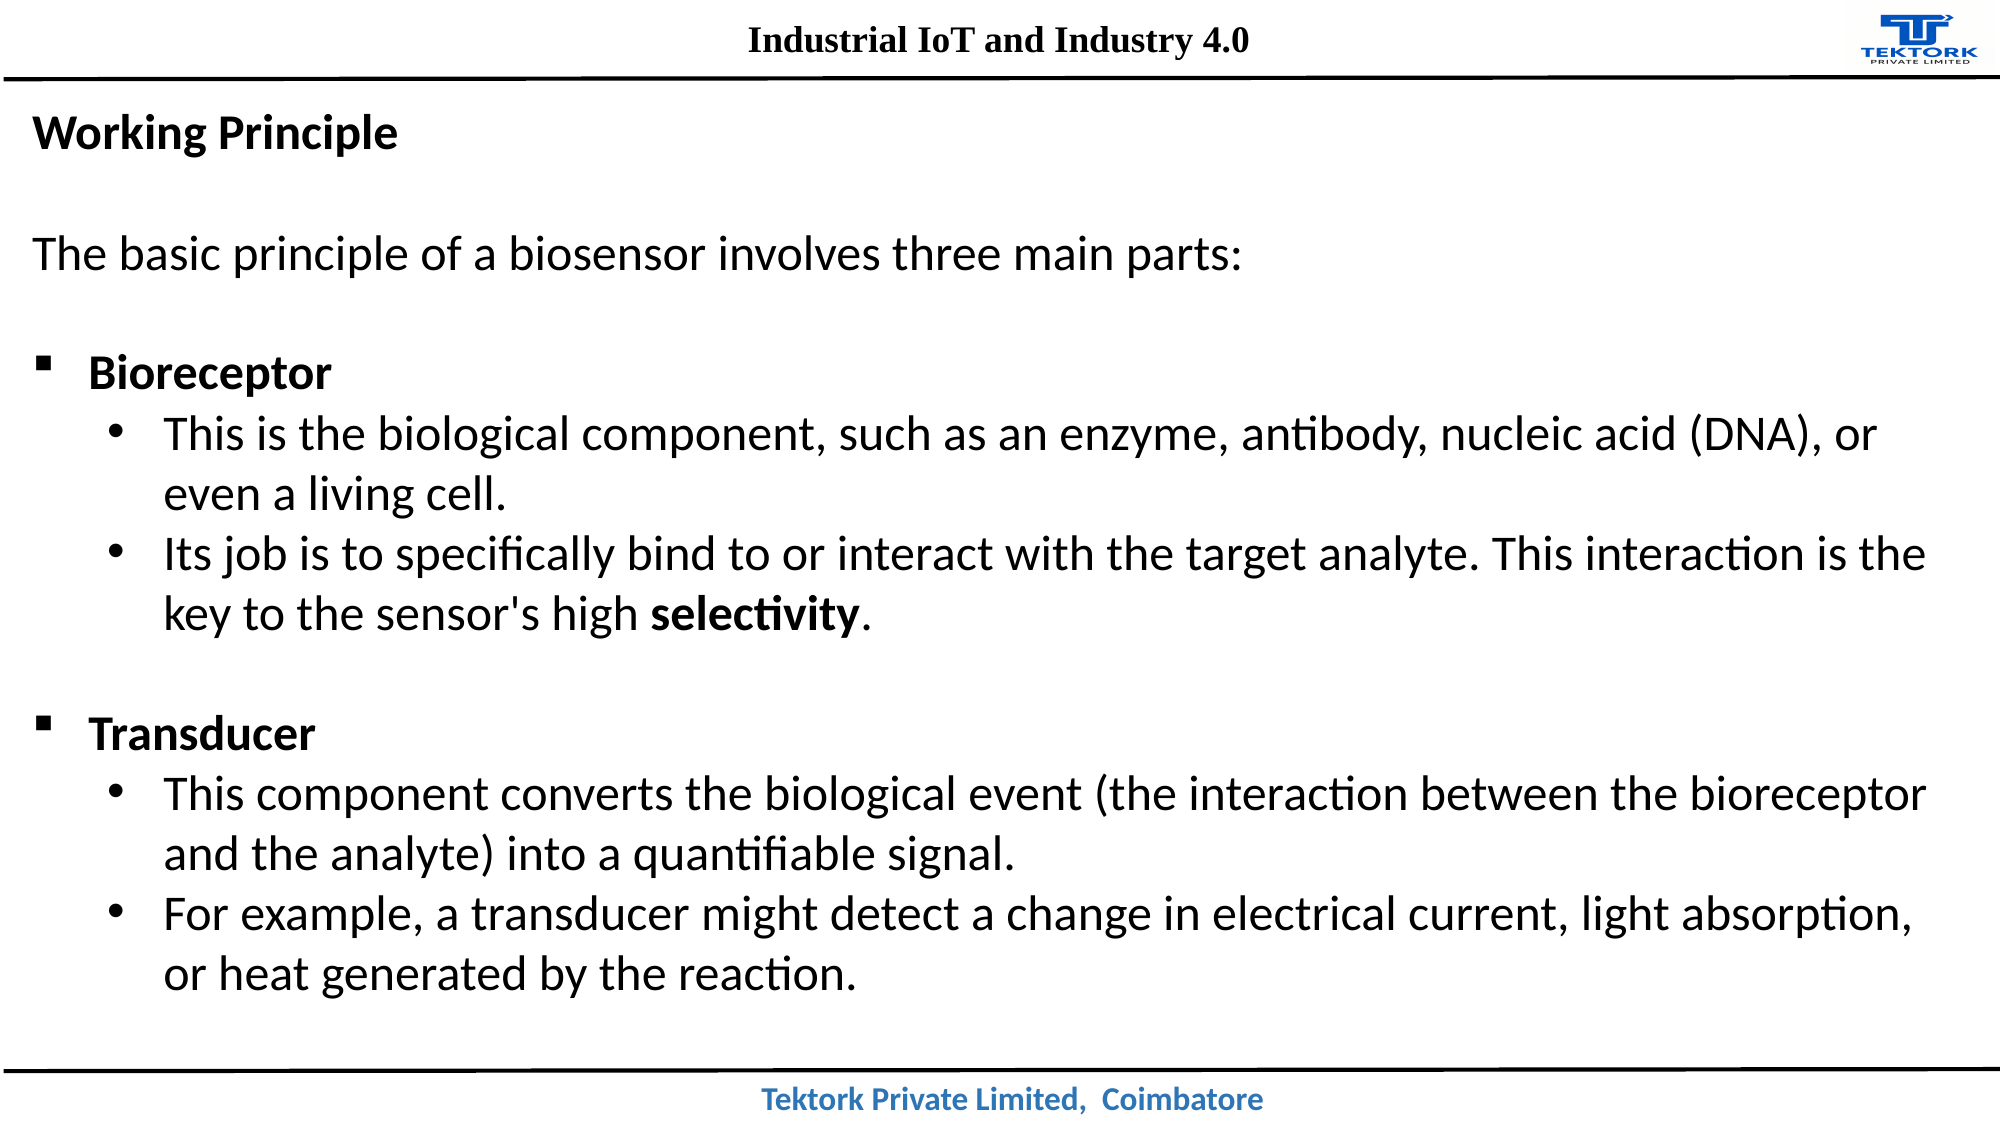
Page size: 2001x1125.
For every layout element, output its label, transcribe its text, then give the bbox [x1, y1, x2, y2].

picture [1845, 1, 1995, 77]
text_box Tektork Private Limited, Coimbatore [419, 1072, 1608, 1125]
text_box Industrial IoT and Industry 4.0 [732, 7, 1267, 68]
text_box Working Principle The basic principle of a biosensor involves three main parts: Bioreceptor This is the biological component, such as an enzyme, antibody, nucleic acid (DNA), or even a living cell. Its job is to specifically bind to or interact with the target analyte. This interaction is the key to the sensor's high selectivity. Transducer This component converts the biological event (the interaction between the bioreceptor and the analyte) into a quantifiable signal. For example, a transducer might detect a change in electrical current, light absorption, or heat generated by the reaction. [17, 92, 1979, 1008]
